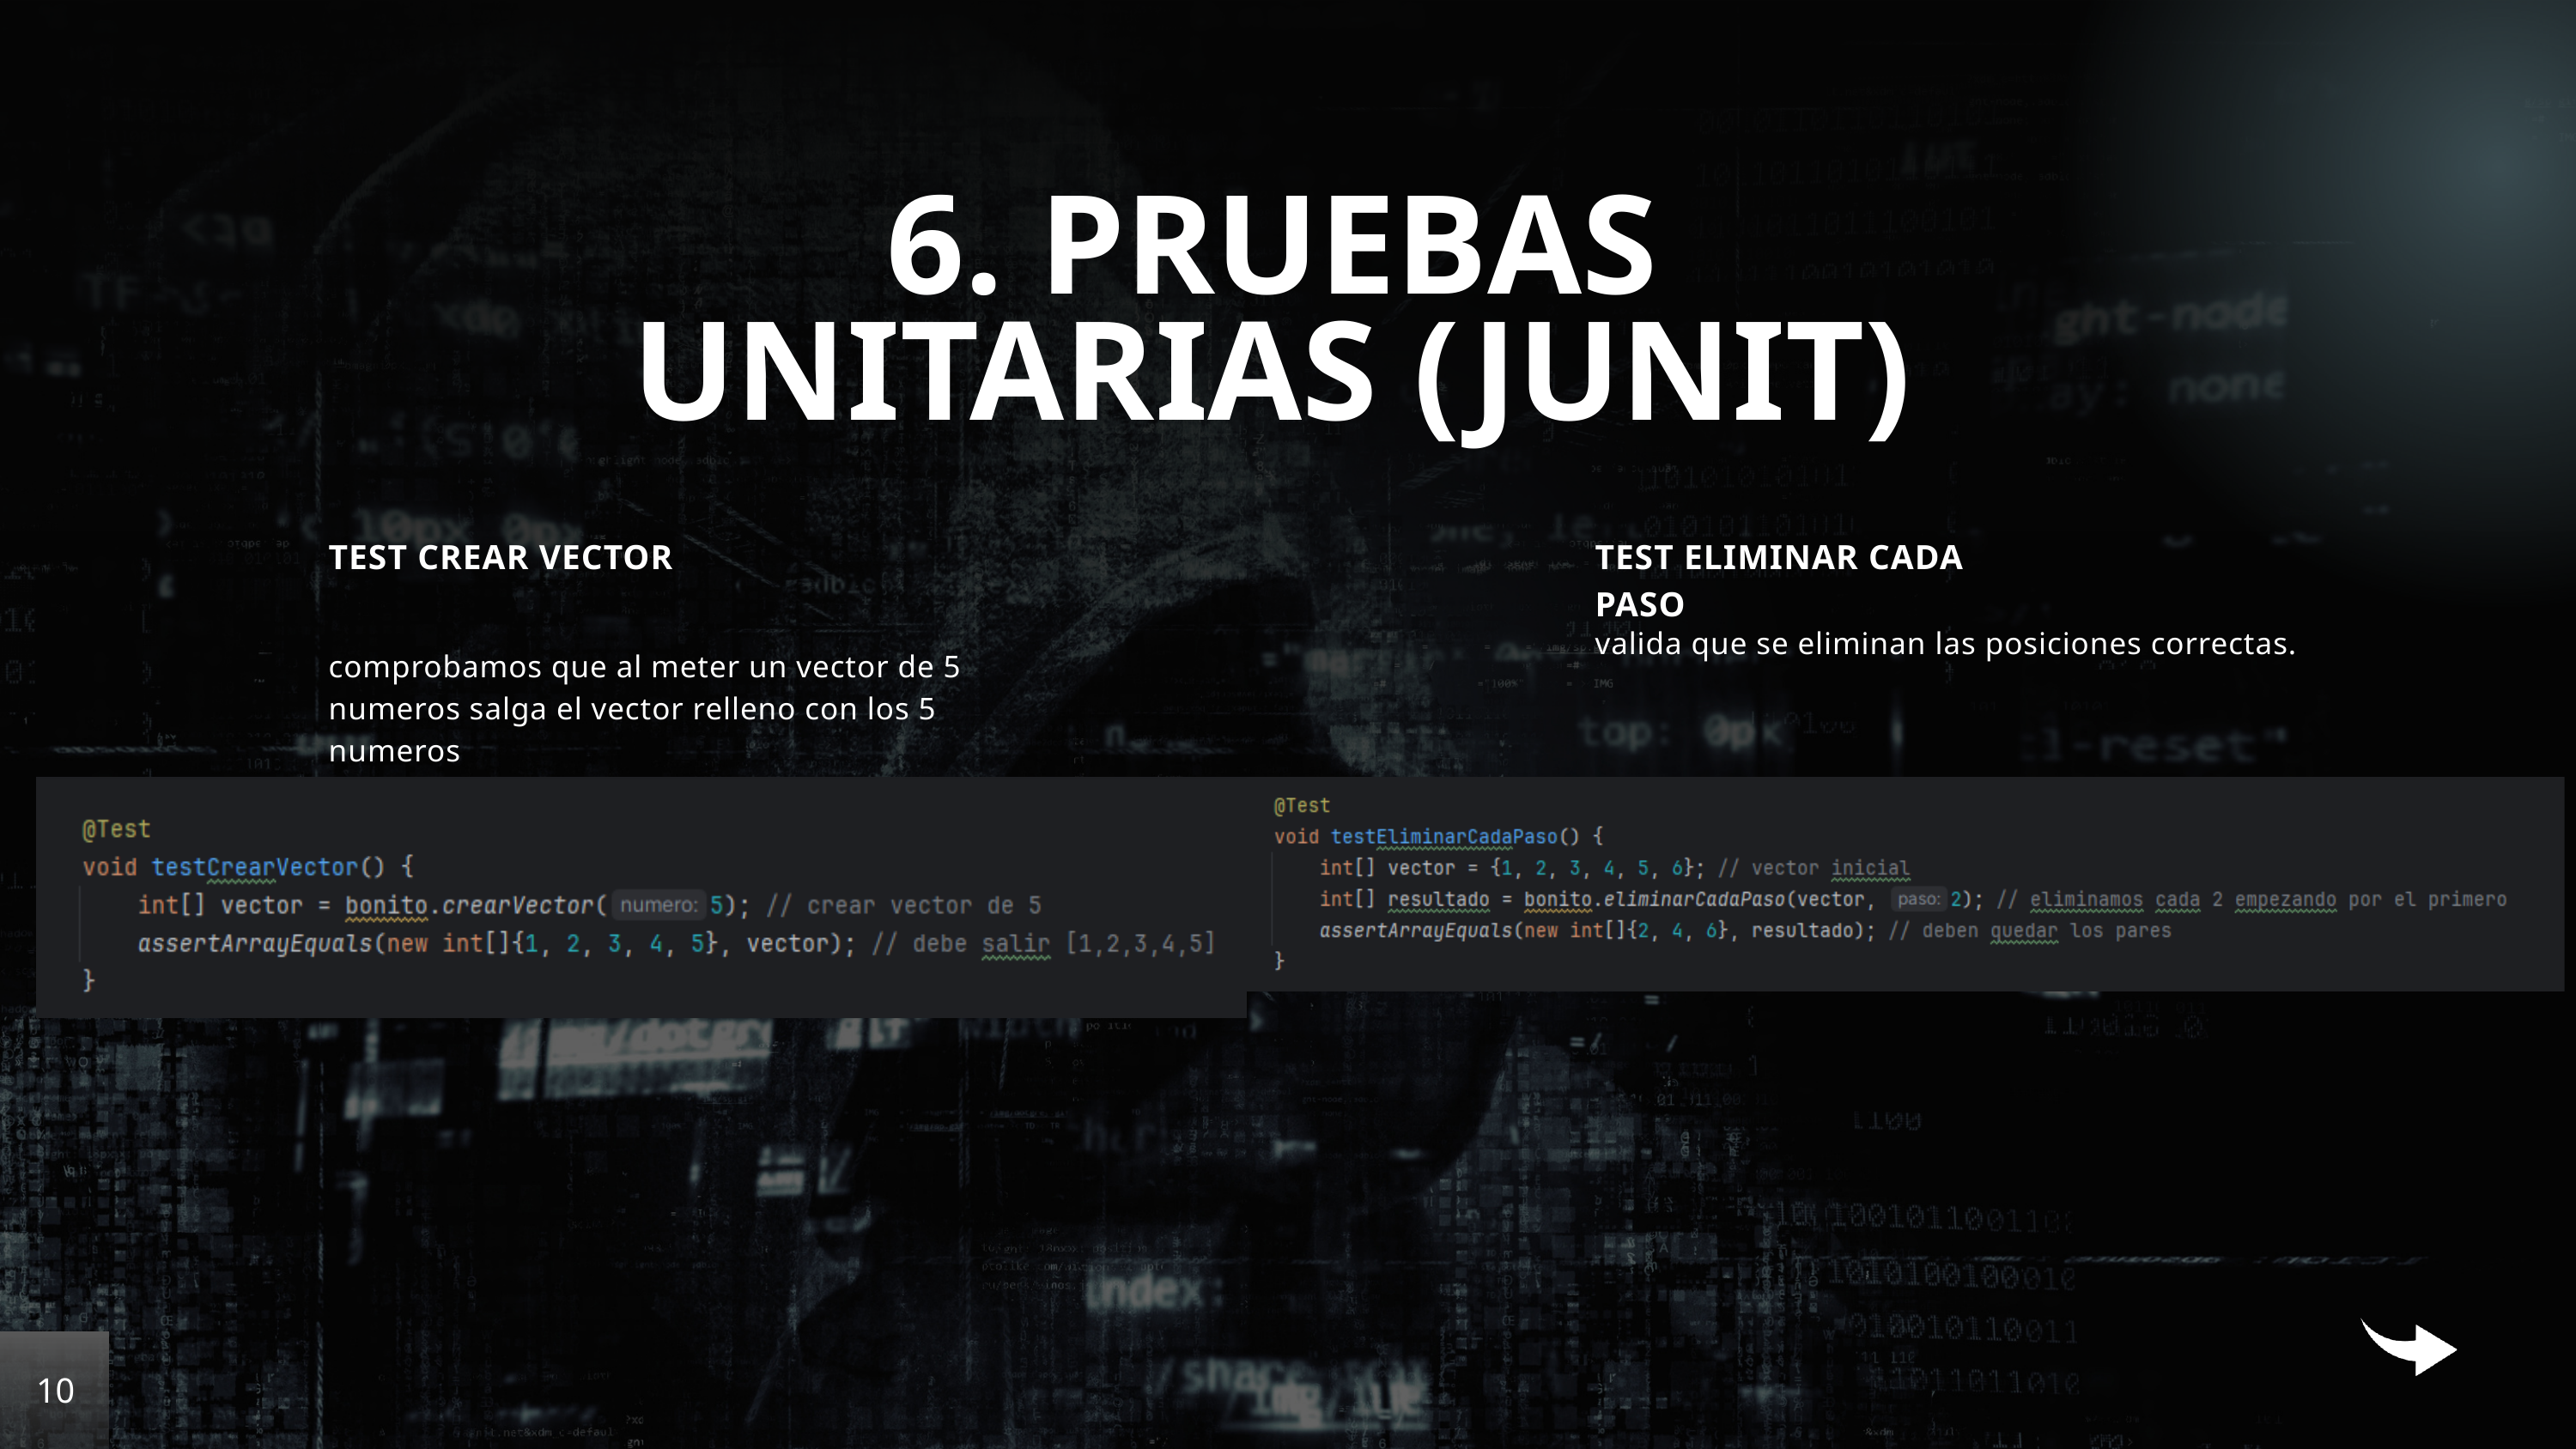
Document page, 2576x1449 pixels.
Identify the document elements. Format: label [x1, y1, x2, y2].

text_box [2360, 1318, 2458, 1377]
text_box [0, 1072, 2576, 1449]
text_box [0, 0, 2576, 1063]
text_box [0, 1331, 109, 1449]
